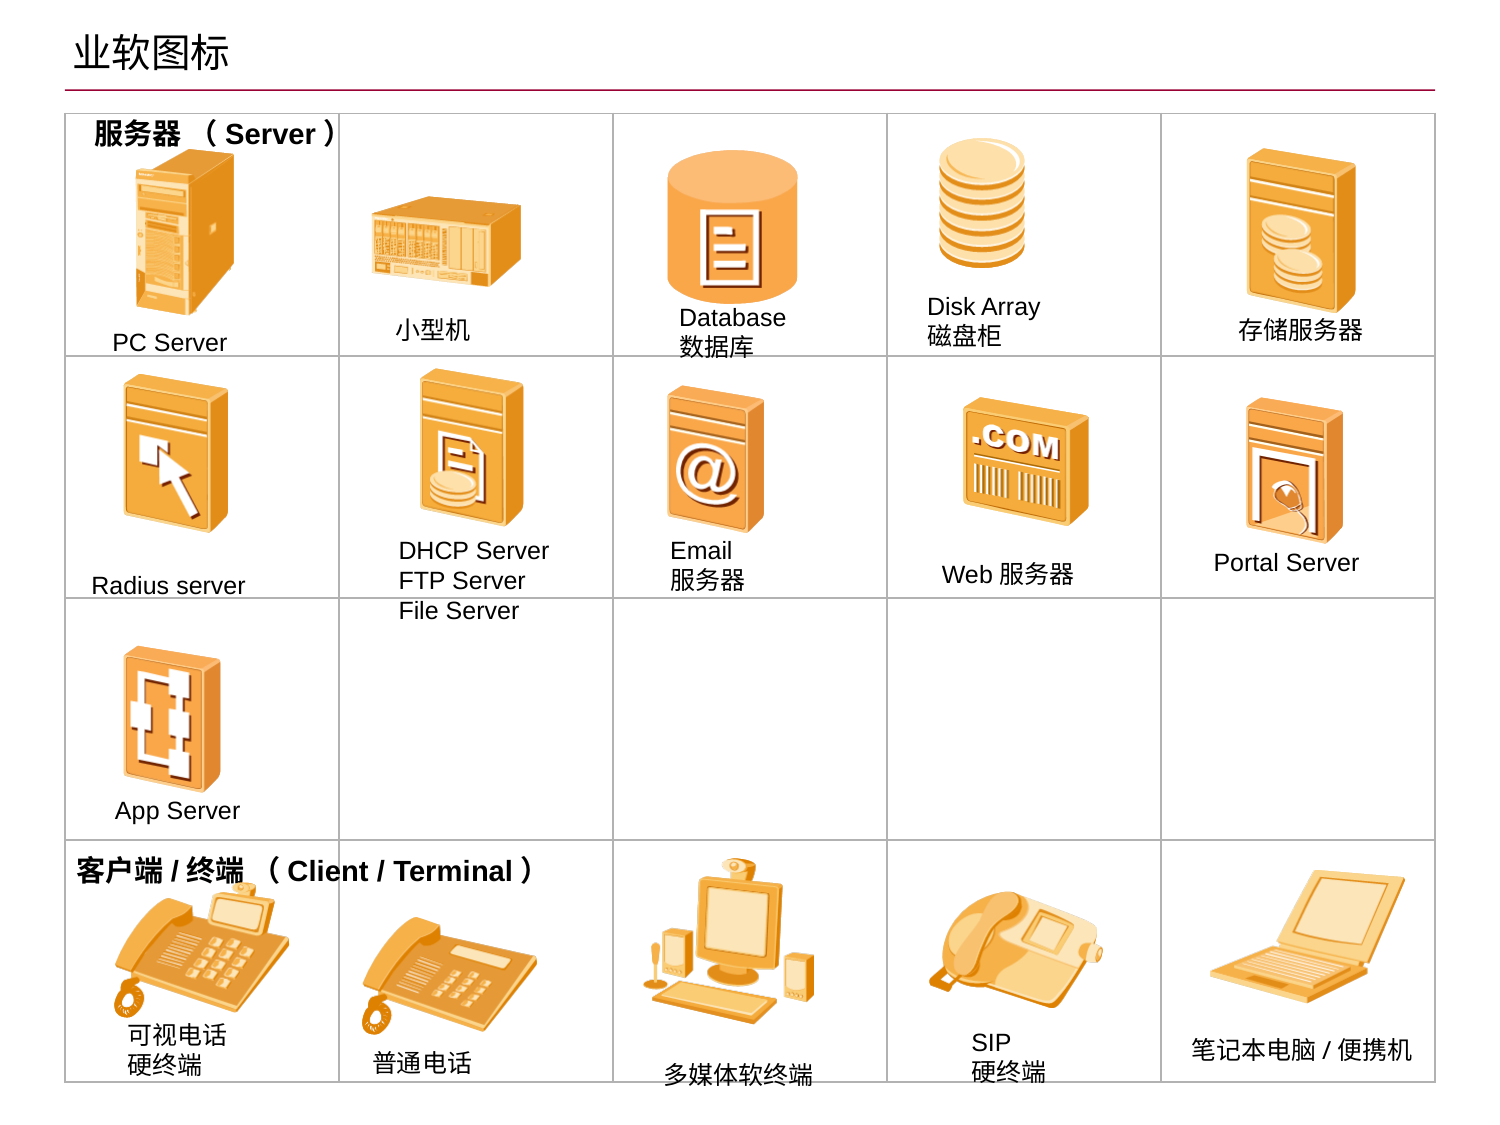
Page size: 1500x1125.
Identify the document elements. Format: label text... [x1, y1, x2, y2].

picture [419, 368, 524, 528]
picture [1245, 396, 1343, 546]
text_box 多媒体软终端 [643, 1059, 833, 1090]
picture [926, 881, 1103, 1010]
picture [111, 881, 290, 1021]
picture [123, 373, 229, 534]
text_box 可视电话 硬终端 [112, 1012, 312, 1088]
text_box 客户端/终端 （Client / Terminal） [53, 846, 573, 894]
picture [123, 645, 221, 794]
picture [1210, 869, 1406, 1004]
picture [962, 396, 1089, 528]
text_box 存储服务器 [1222, 314, 1380, 345]
picture [938, 136, 1026, 268]
text_box App Server [100, 786, 291, 832]
text_box Radius server [76, 562, 302, 608]
text_box Email 服务器 [655, 527, 801, 602]
text_box 小型机 [395, 314, 553, 345]
text_box SIP 硬终端 [956, 1018, 1105, 1094]
text_box PC Server [112, 326, 269, 357]
text_box Database 数据库 [679, 301, 836, 362]
text_box DHCP Server FTP Server File Server [383, 527, 609, 632]
picture [643, 857, 814, 1025]
text_box Web服务器 [927, 550, 1122, 596]
picture [666, 385, 764, 534]
picture [135, 148, 234, 317]
text_box 笔记本电脑/便携机 [1191, 1034, 1413, 1065]
text_box 普通电话 [372, 1048, 523, 1108]
picture [1245, 148, 1356, 316]
picture [666, 148, 799, 305]
title 服务器 （Server） [64, 113, 383, 153]
picture [371, 196, 521, 287]
picture [359, 916, 537, 1039]
text_box Portal Server [1198, 538, 1409, 584]
text_box 业软图标 [59, 22, 243, 82]
text_box Disk Array 磁盘柜 [927, 290, 1084, 351]
